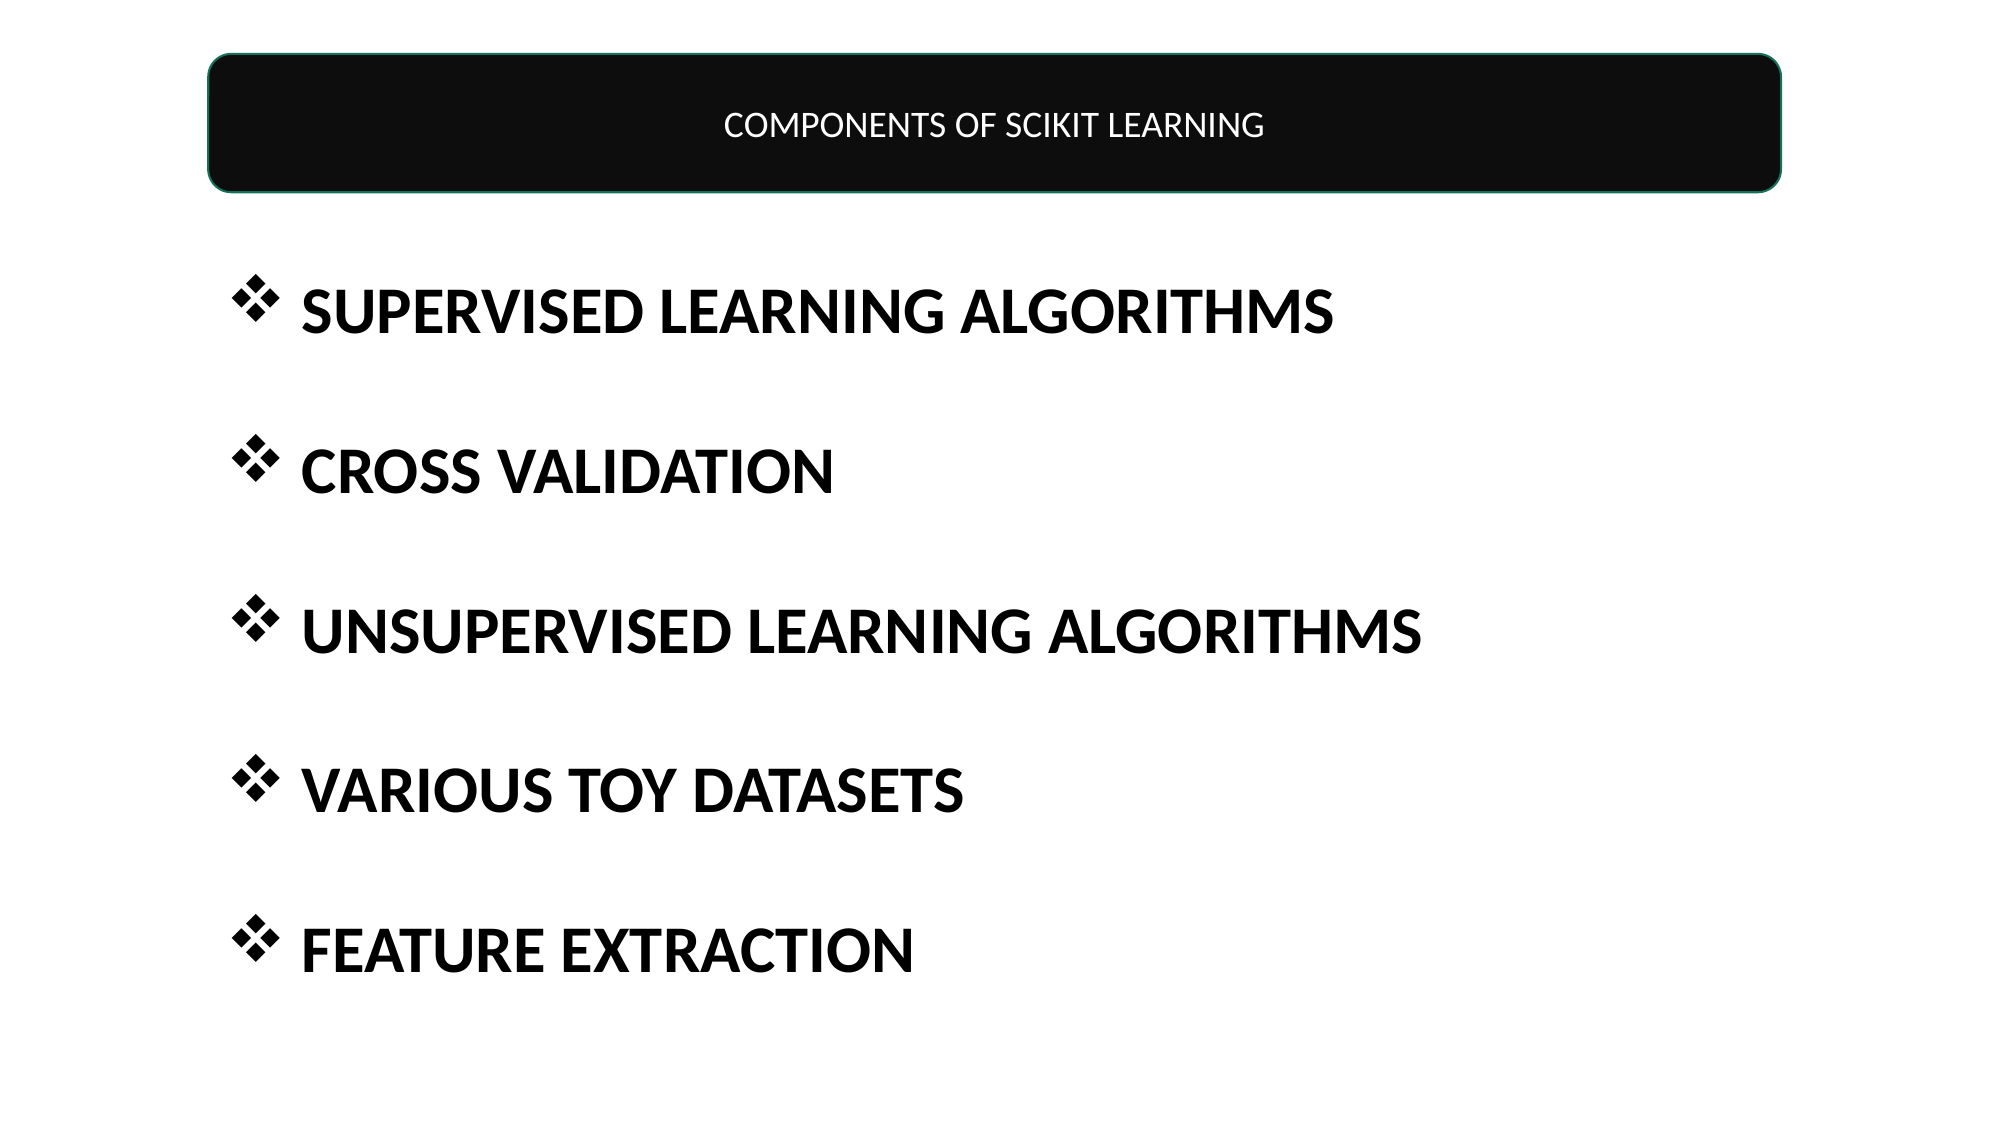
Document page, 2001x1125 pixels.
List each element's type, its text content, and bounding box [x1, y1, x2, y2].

text_box SUPERVISED LEARNING ALGORITHMS CROSS VALIDATION UNSUPERVISED LEARNING ALGORITHMS VARIOUS TOY DATASETS FEATURE EXTRACTION [212, 259, 1439, 994]
text_box COMPONENTS OF SCIKIT LEARNING [207, 52, 1783, 194]
